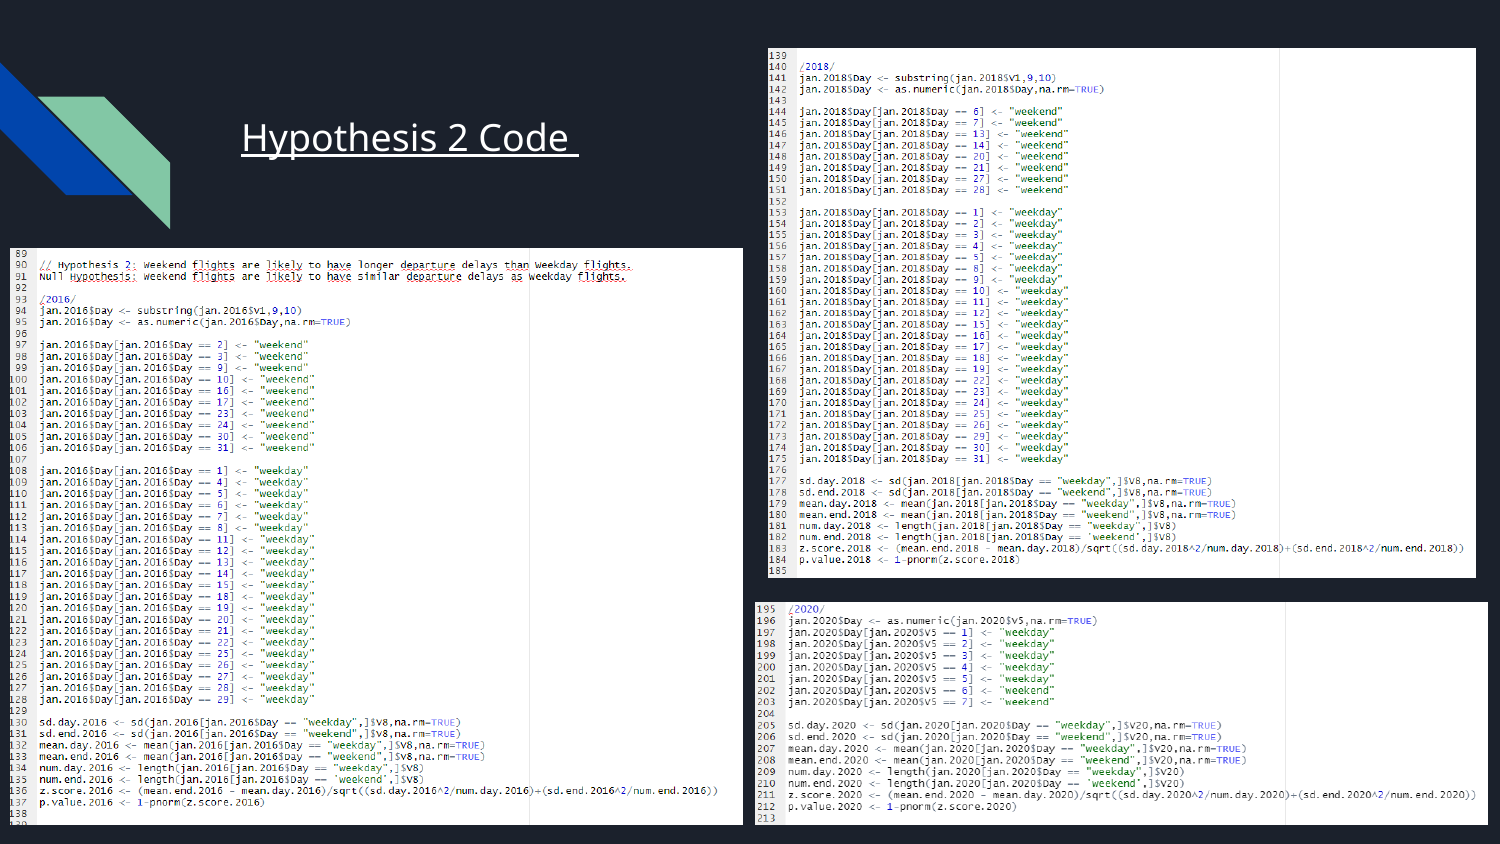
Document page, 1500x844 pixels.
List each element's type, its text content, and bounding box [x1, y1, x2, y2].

picture [767, 47, 1476, 578]
title Hypothesis 2 Code [226, 98, 762, 249]
picture [755, 602, 1488, 826]
picture [9, 248, 743, 826]
